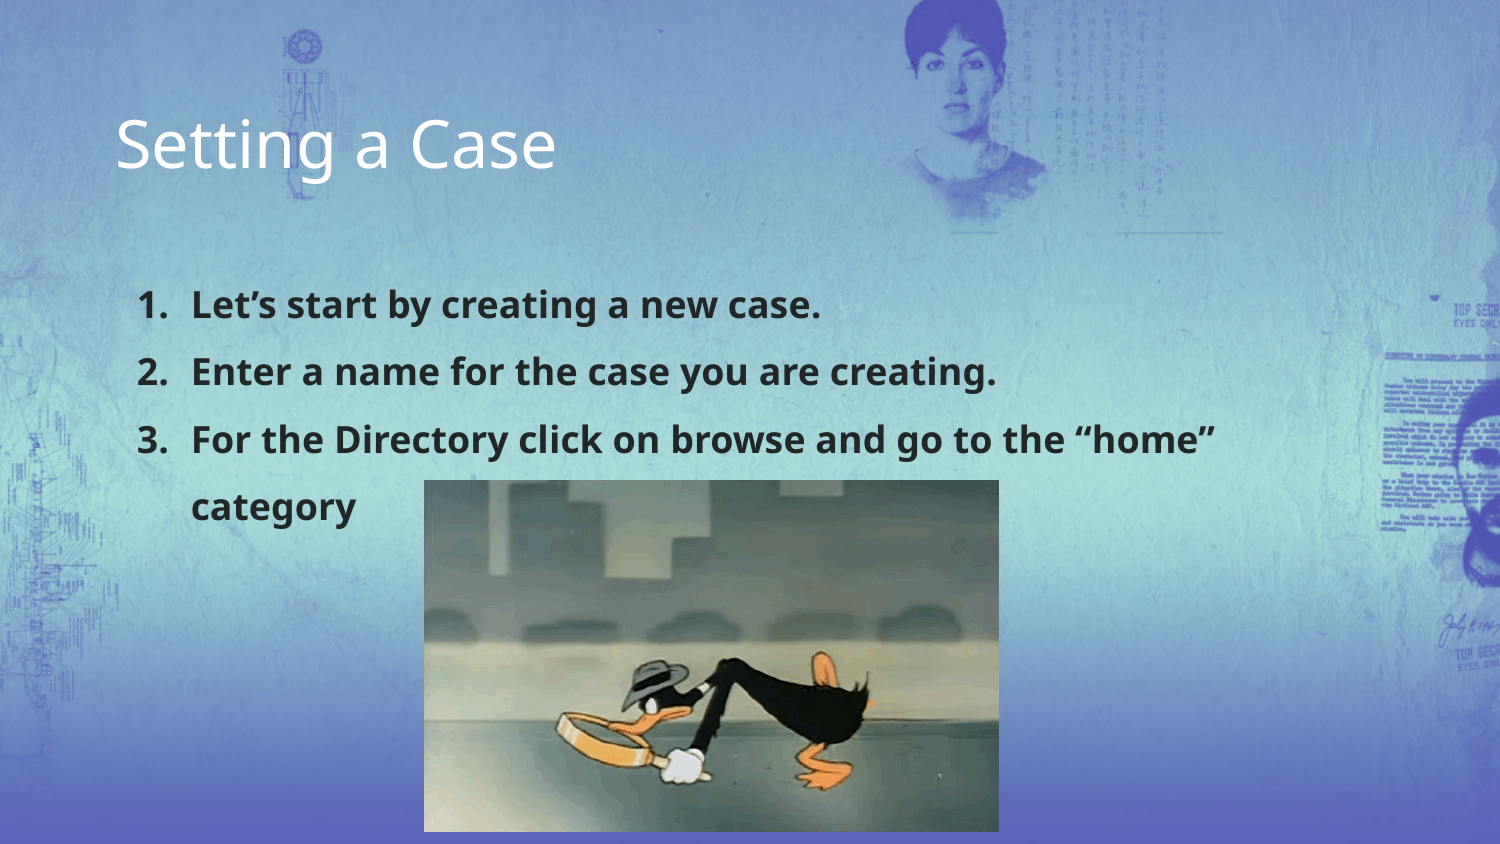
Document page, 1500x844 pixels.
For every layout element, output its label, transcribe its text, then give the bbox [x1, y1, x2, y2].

text_box Setting a Case [100, 86, 1423, 197]
text_box Let’s start by creating a new case. Enter a name for the case you are creating. For the Directory click on browse and go to the “home” category [119, 243, 1407, 544]
picture [0, 0, 1500, 844]
